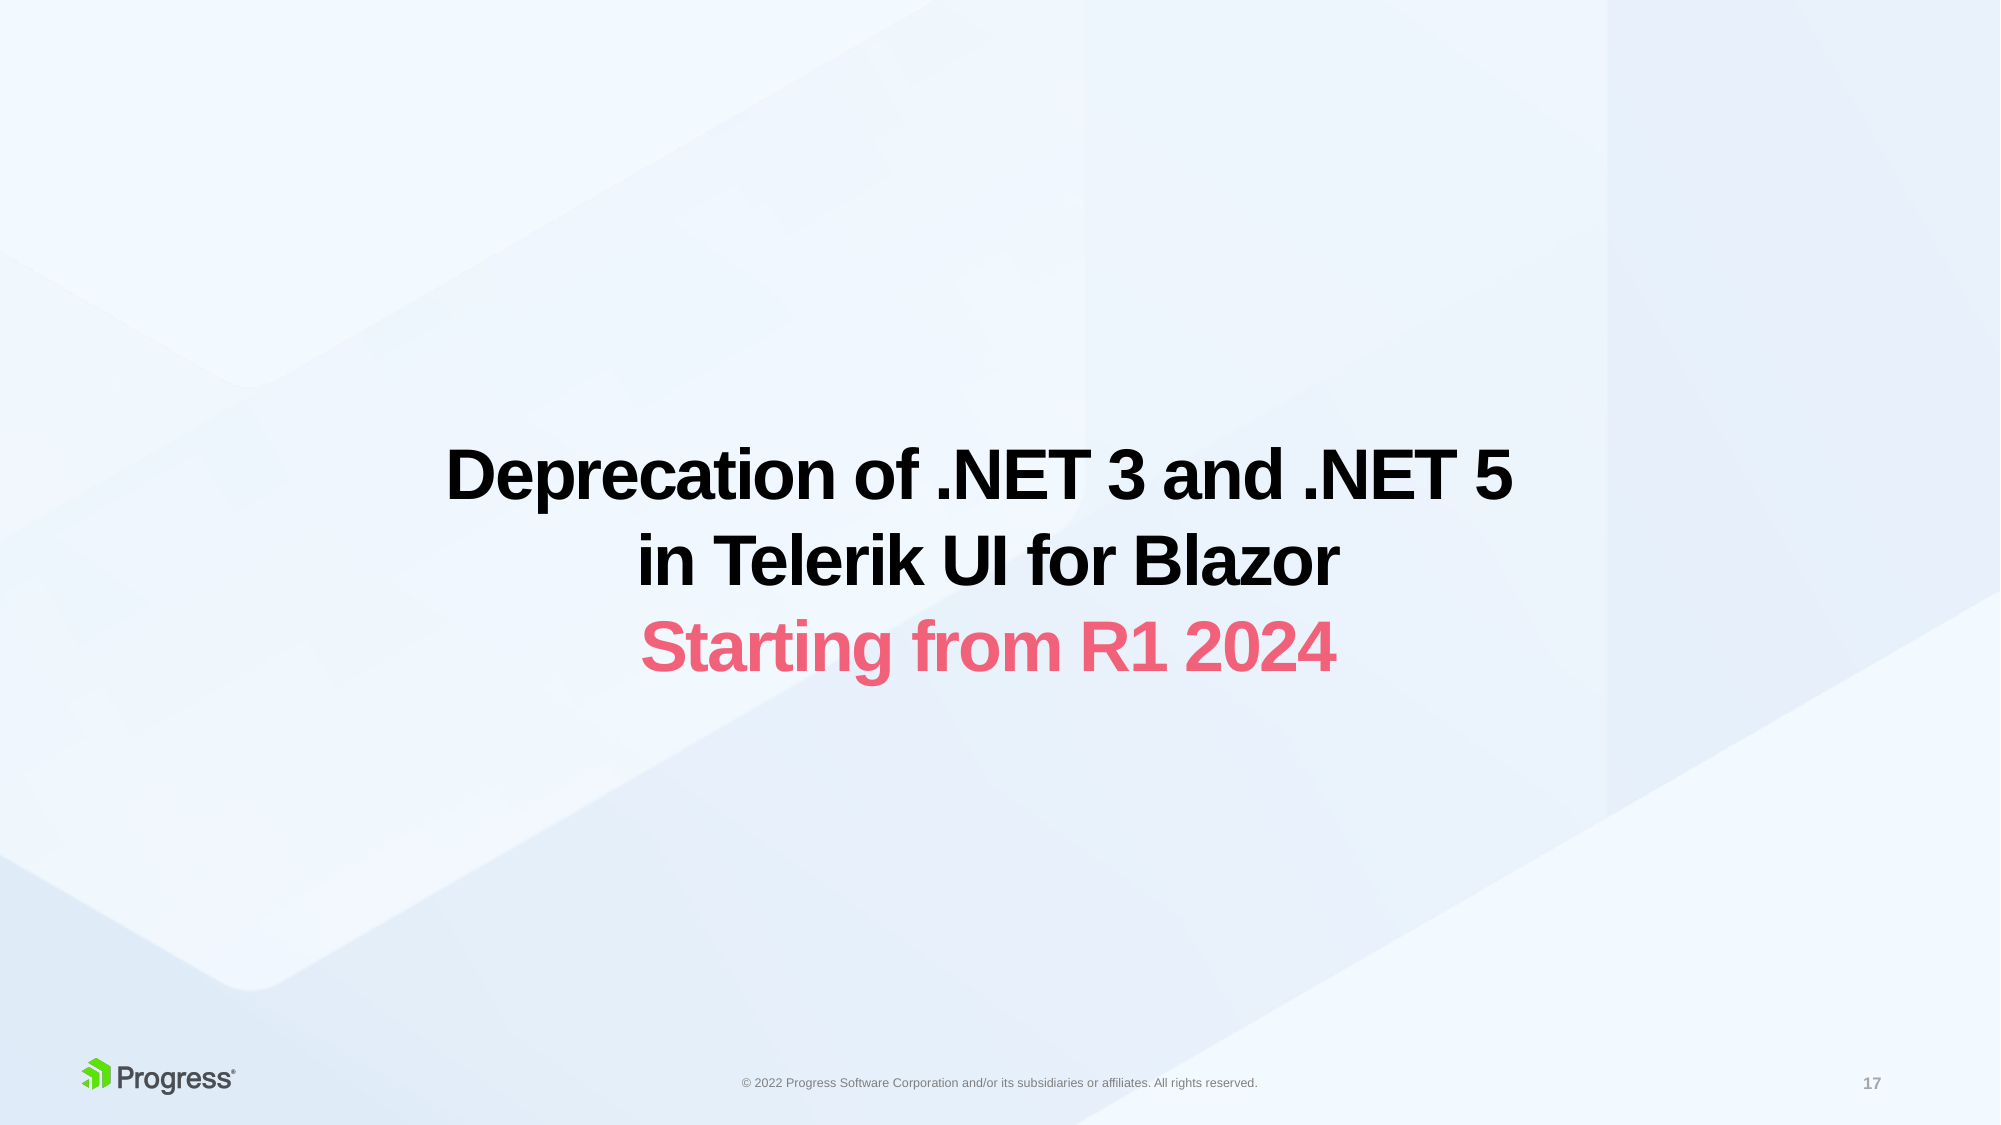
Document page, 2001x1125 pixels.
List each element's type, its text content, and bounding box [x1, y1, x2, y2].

title Deprecation of .NET 3 and .NET 5 in Telerik UI for Blazor Starting from R1 2024 [416, 425, 1561, 689]
picture [0, 0, 2000, 1125]
